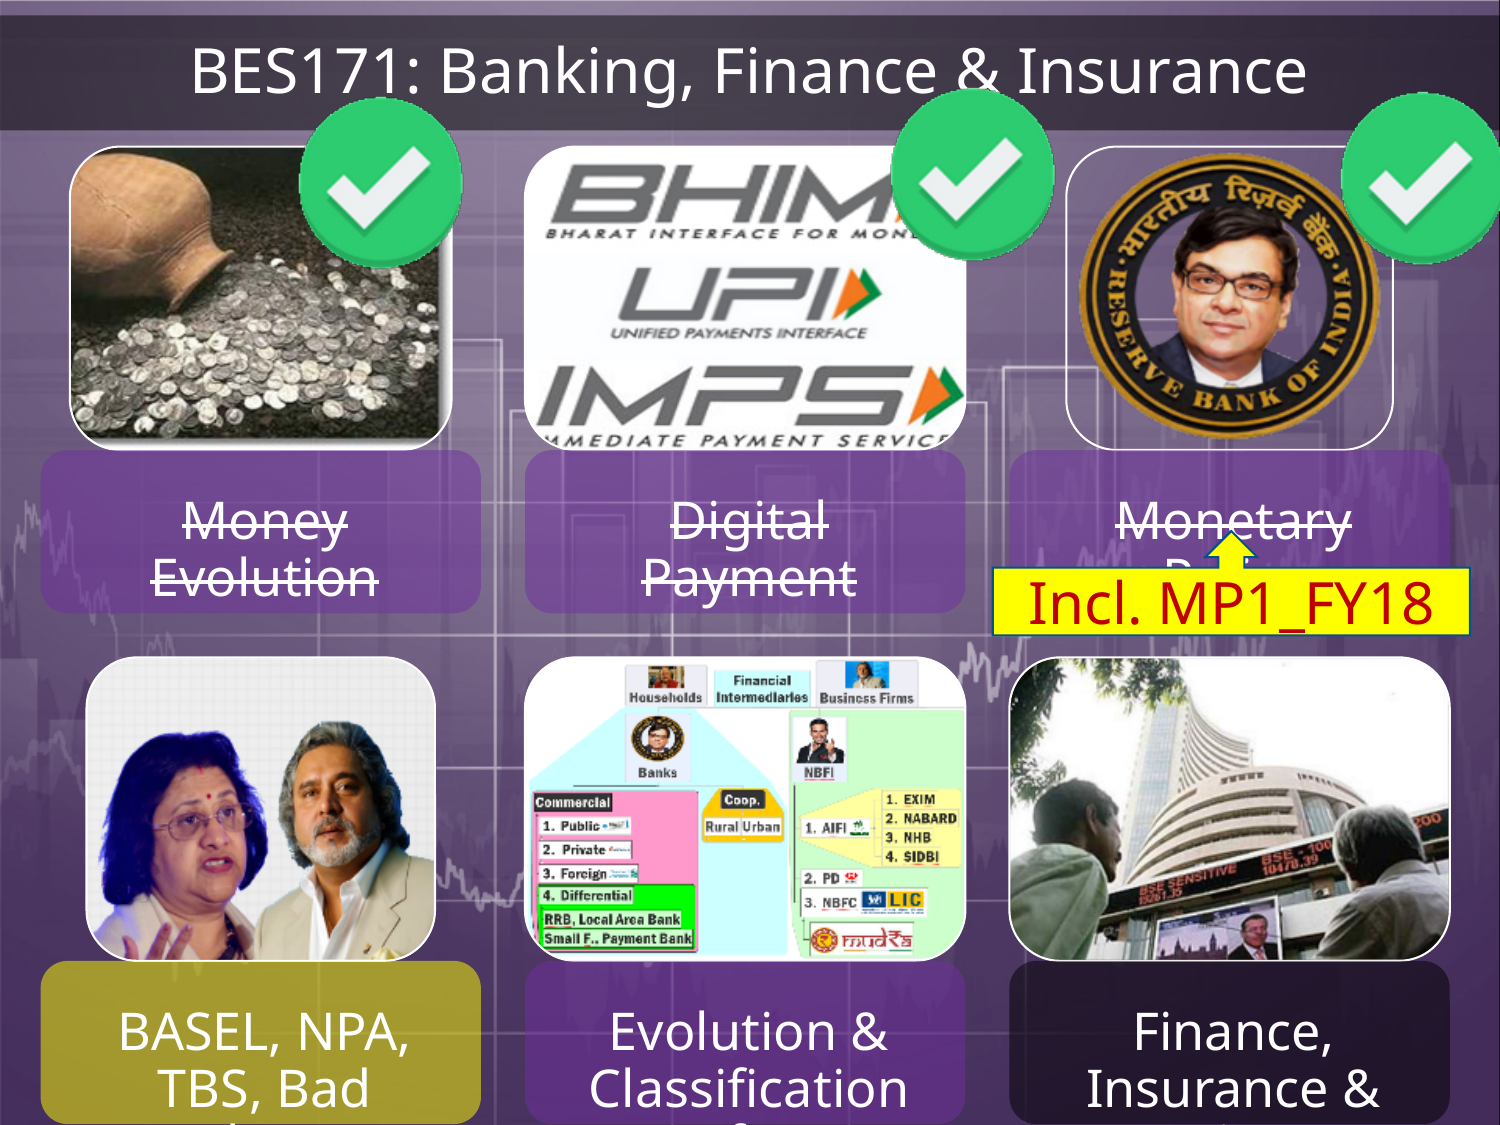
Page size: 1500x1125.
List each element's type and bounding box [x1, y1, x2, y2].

list [0, 145, 1500, 1125]
picture [0, 0, 1500, 277]
